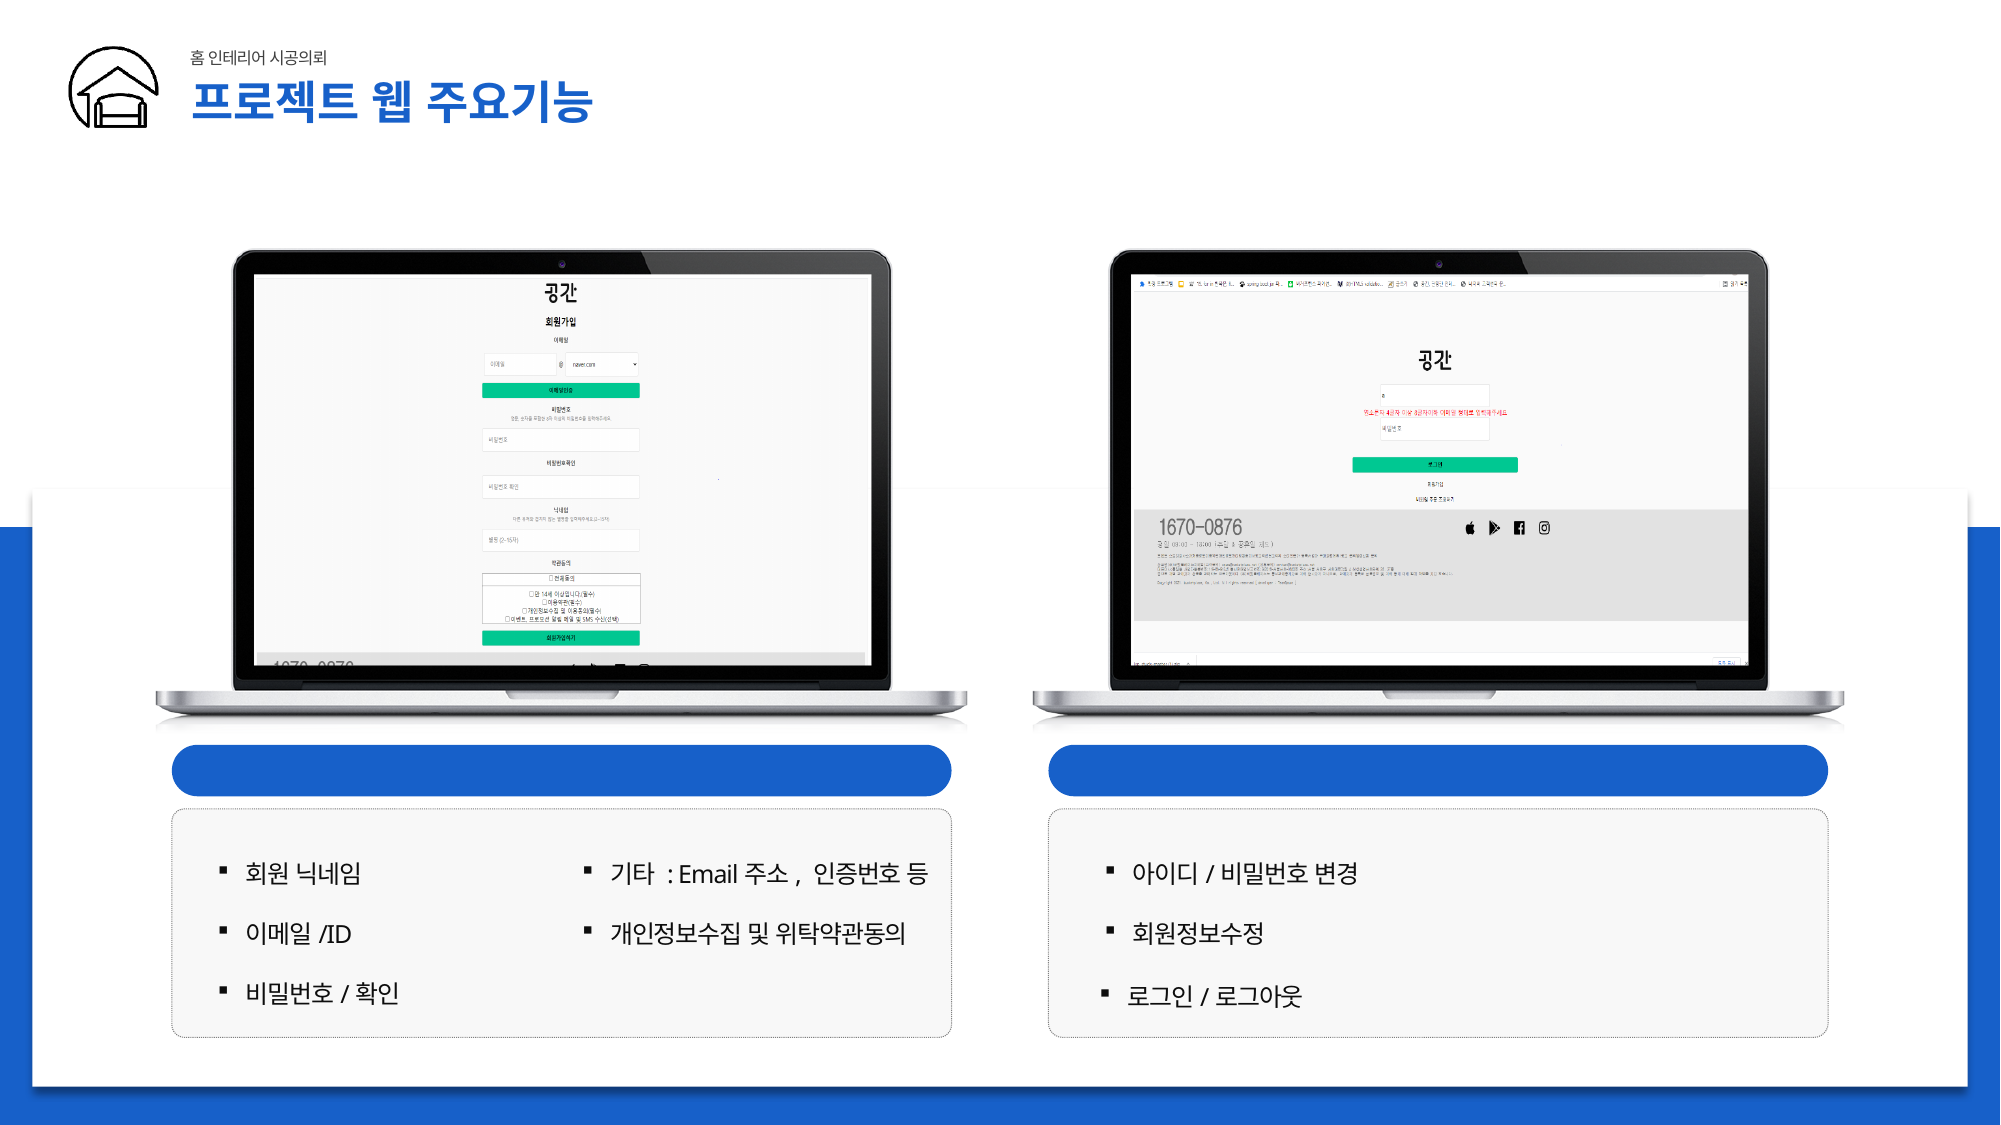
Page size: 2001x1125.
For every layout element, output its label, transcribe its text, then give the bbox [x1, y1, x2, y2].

text_box [1046, 806, 1831, 1040]
title 프로젝트 웹 주요기능 [176, 59, 2000, 143]
picture [66, 44, 159, 130]
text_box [131, 232, 1869, 738]
text_box 기타 : Email주소, 인증번호 등 개인정보수집 및 위탁약관동의 [567, 821, 946, 956]
text_box 아이디/비밀번호 변경 회원정보수정 [1089, 821, 1375, 956]
text_box 1. 회원가입 [169, 749, 954, 799]
text_box 회원 닉네임 이메일/ID 비밀번호/확인 [202, 821, 416, 1016]
text_box 로그인/로그아웃 [1084, 943, 1320, 1019]
text_box 2. 로그인 관리 [1046, 749, 1831, 799]
text_box [169, 806, 954, 1040]
